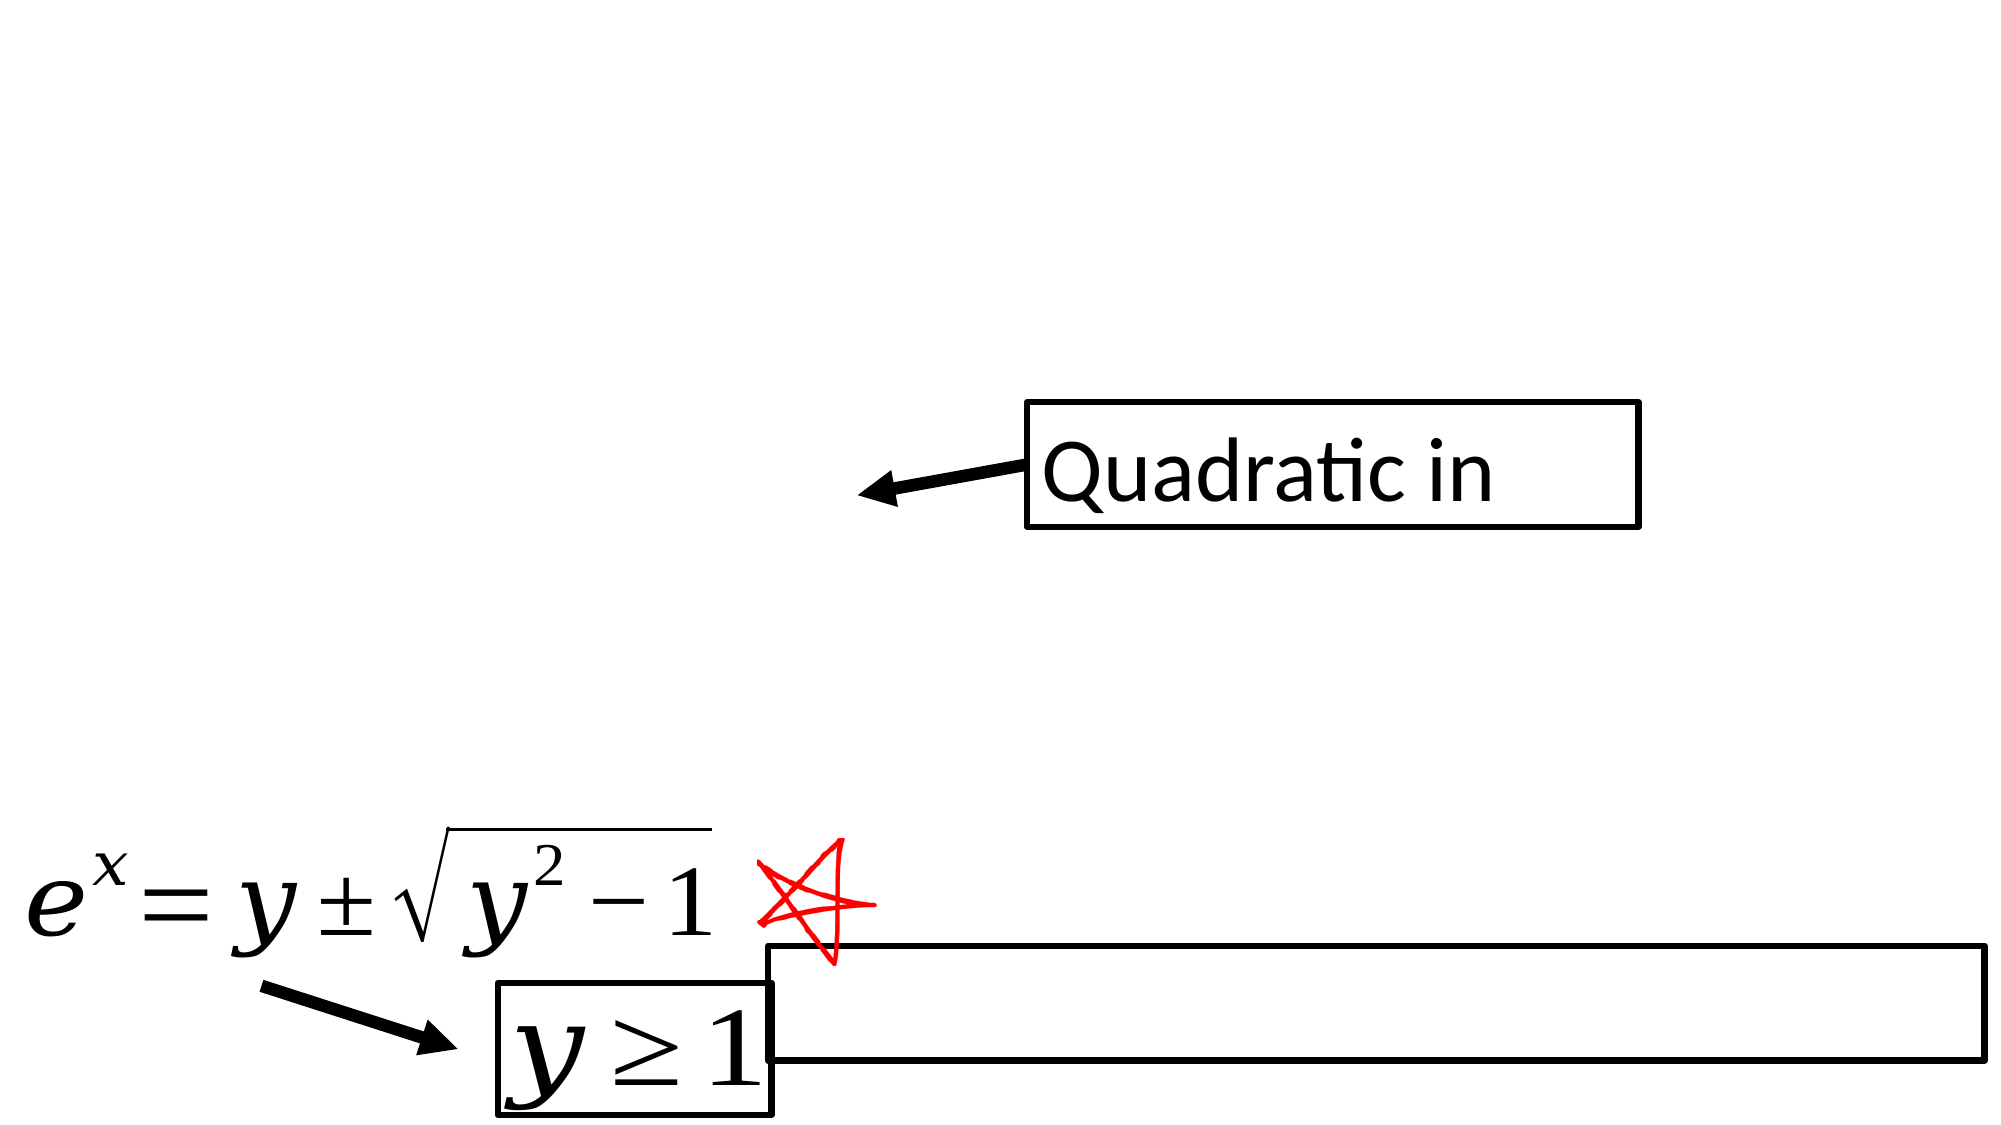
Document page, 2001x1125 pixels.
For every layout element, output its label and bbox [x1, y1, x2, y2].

text_box [857, 402, 1639, 529]
text_box [261, 985, 458, 1049]
picture [757, 838, 885, 975]
